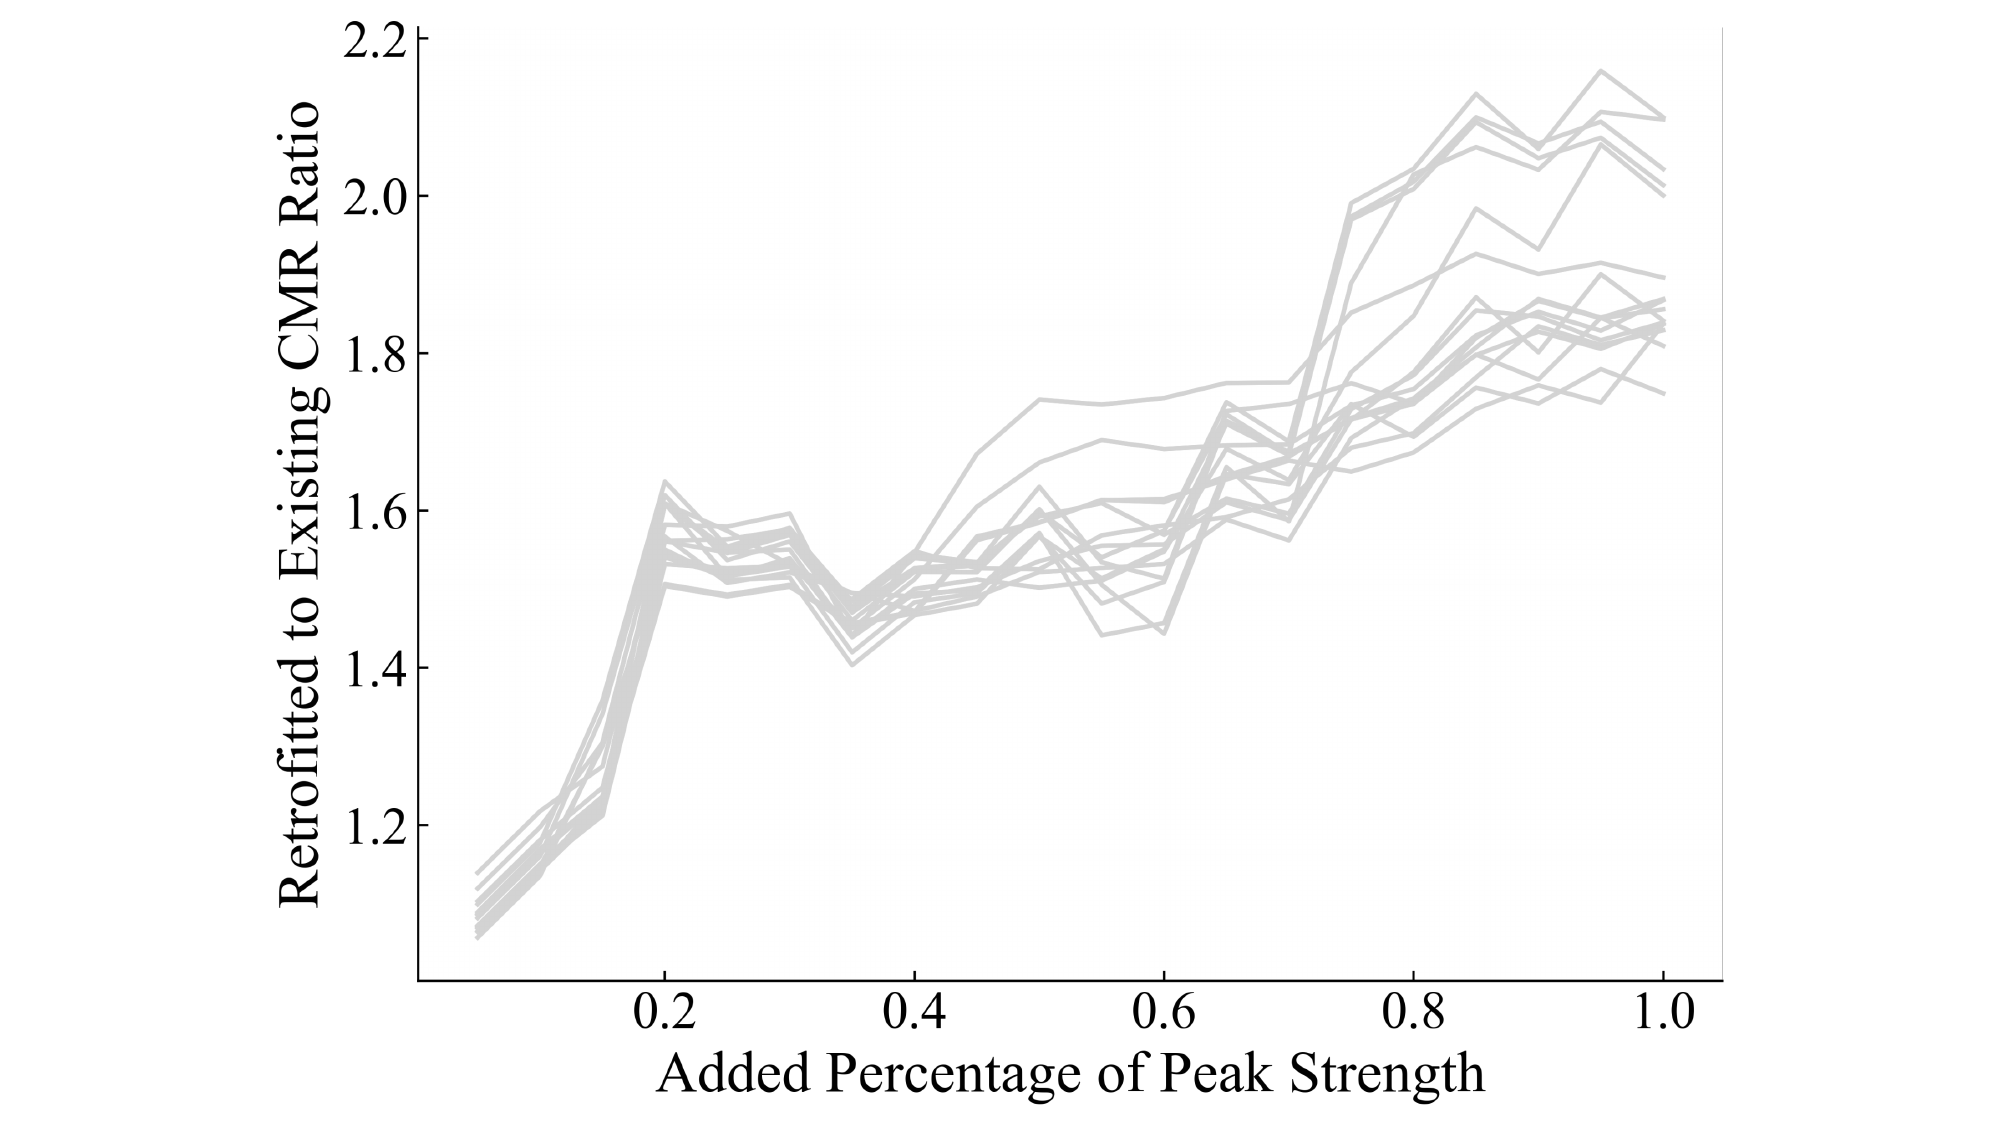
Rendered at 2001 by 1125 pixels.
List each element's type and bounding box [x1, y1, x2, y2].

picture [256, 0, 1744, 1125]
